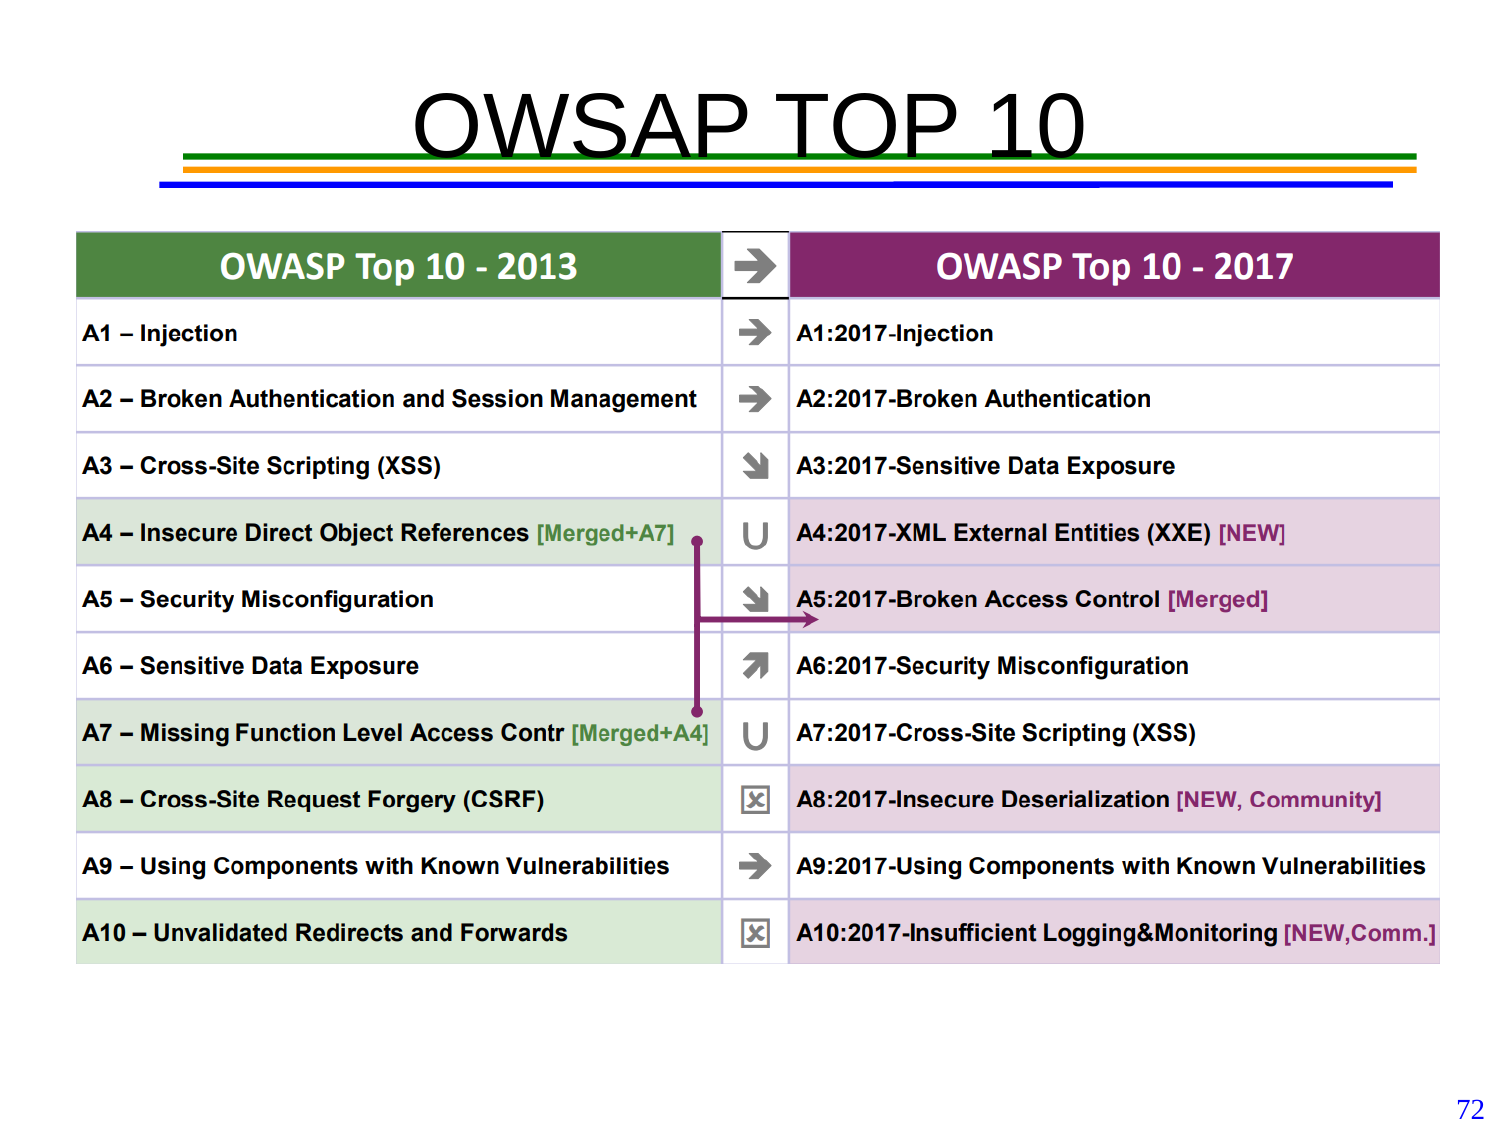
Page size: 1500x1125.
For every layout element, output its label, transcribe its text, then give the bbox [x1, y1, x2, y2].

slide_number 72 [1150, 1082, 1500, 1119]
picture [76, 231, 1440, 965]
title OWSAP TOP 10 [75, 45, 1425, 197]
